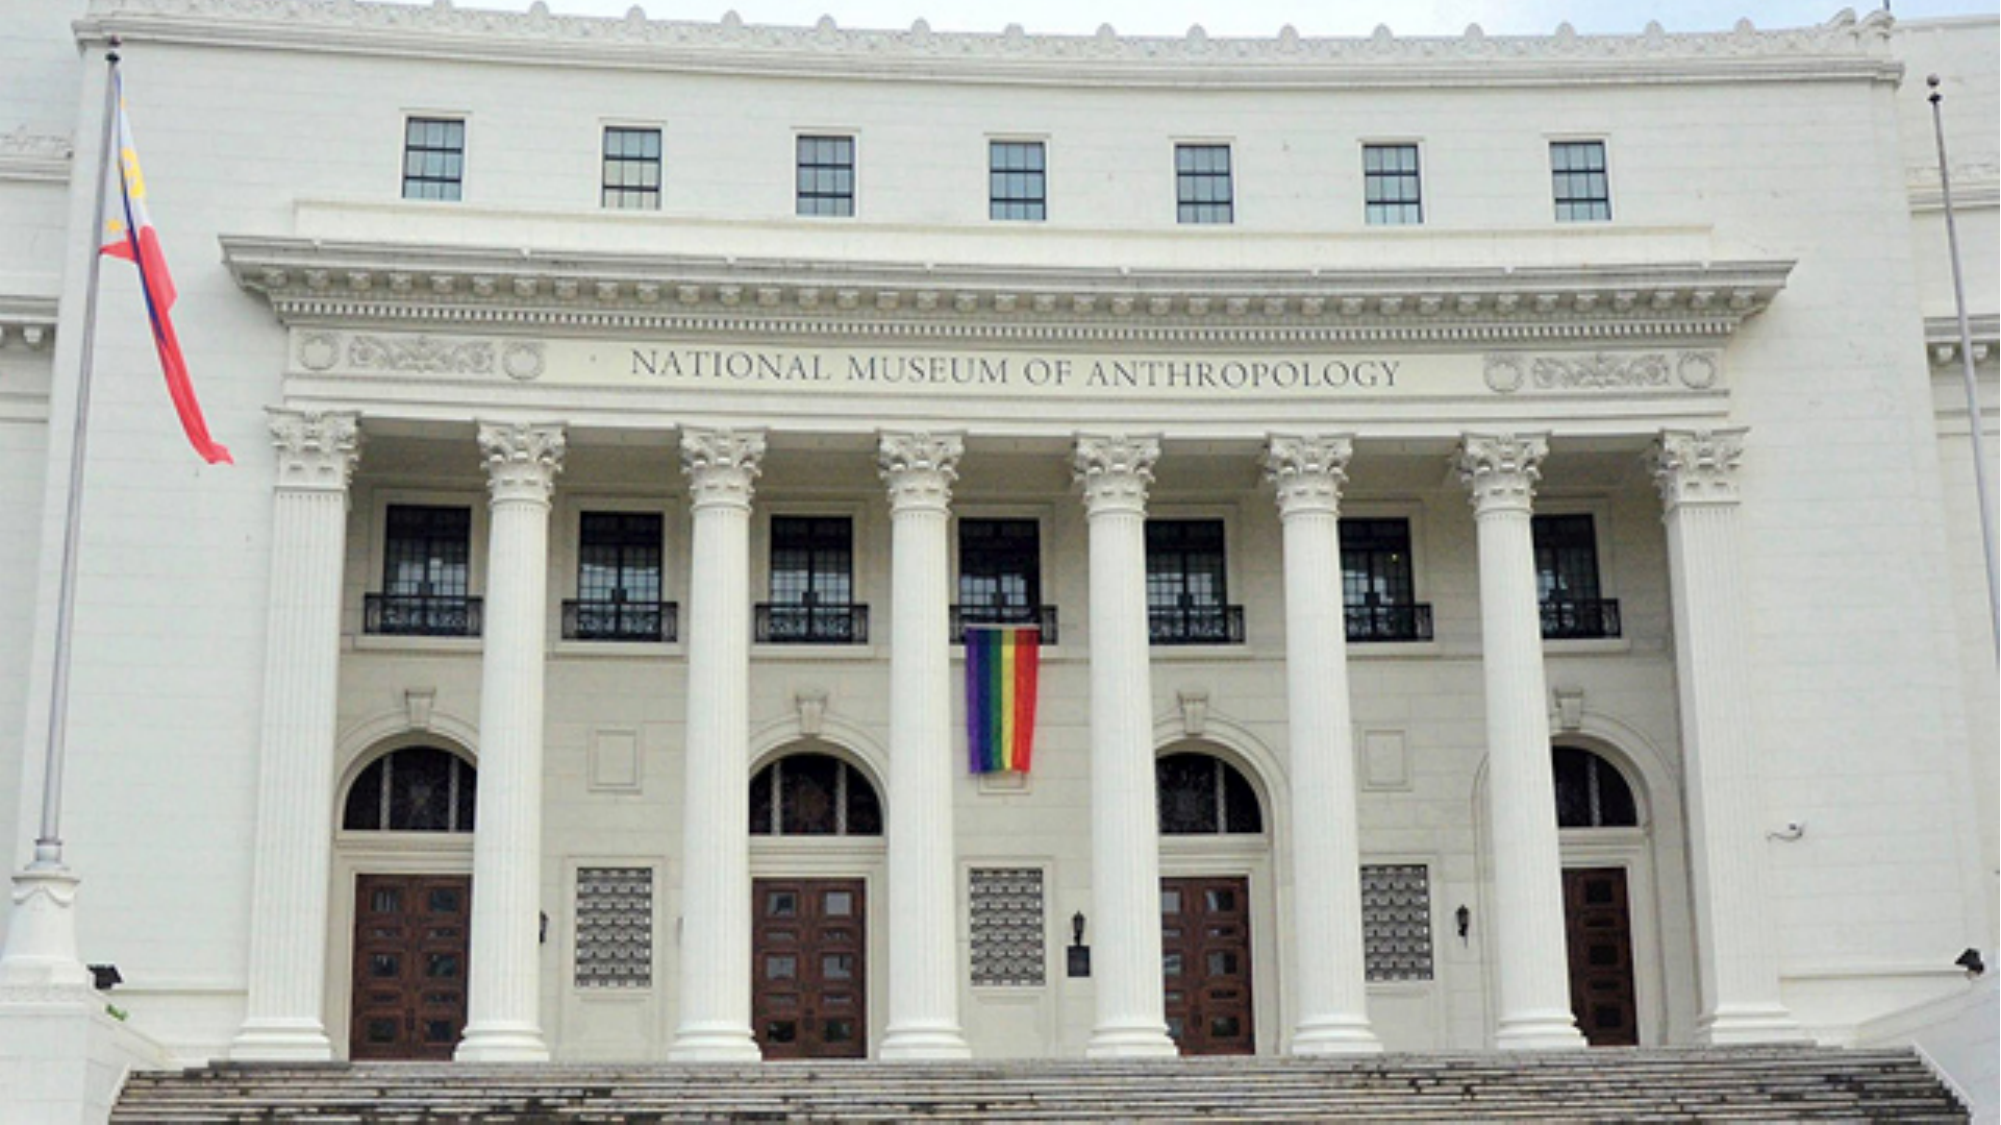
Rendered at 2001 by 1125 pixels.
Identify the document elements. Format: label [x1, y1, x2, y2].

list [0, 0, 2000, 1125]
